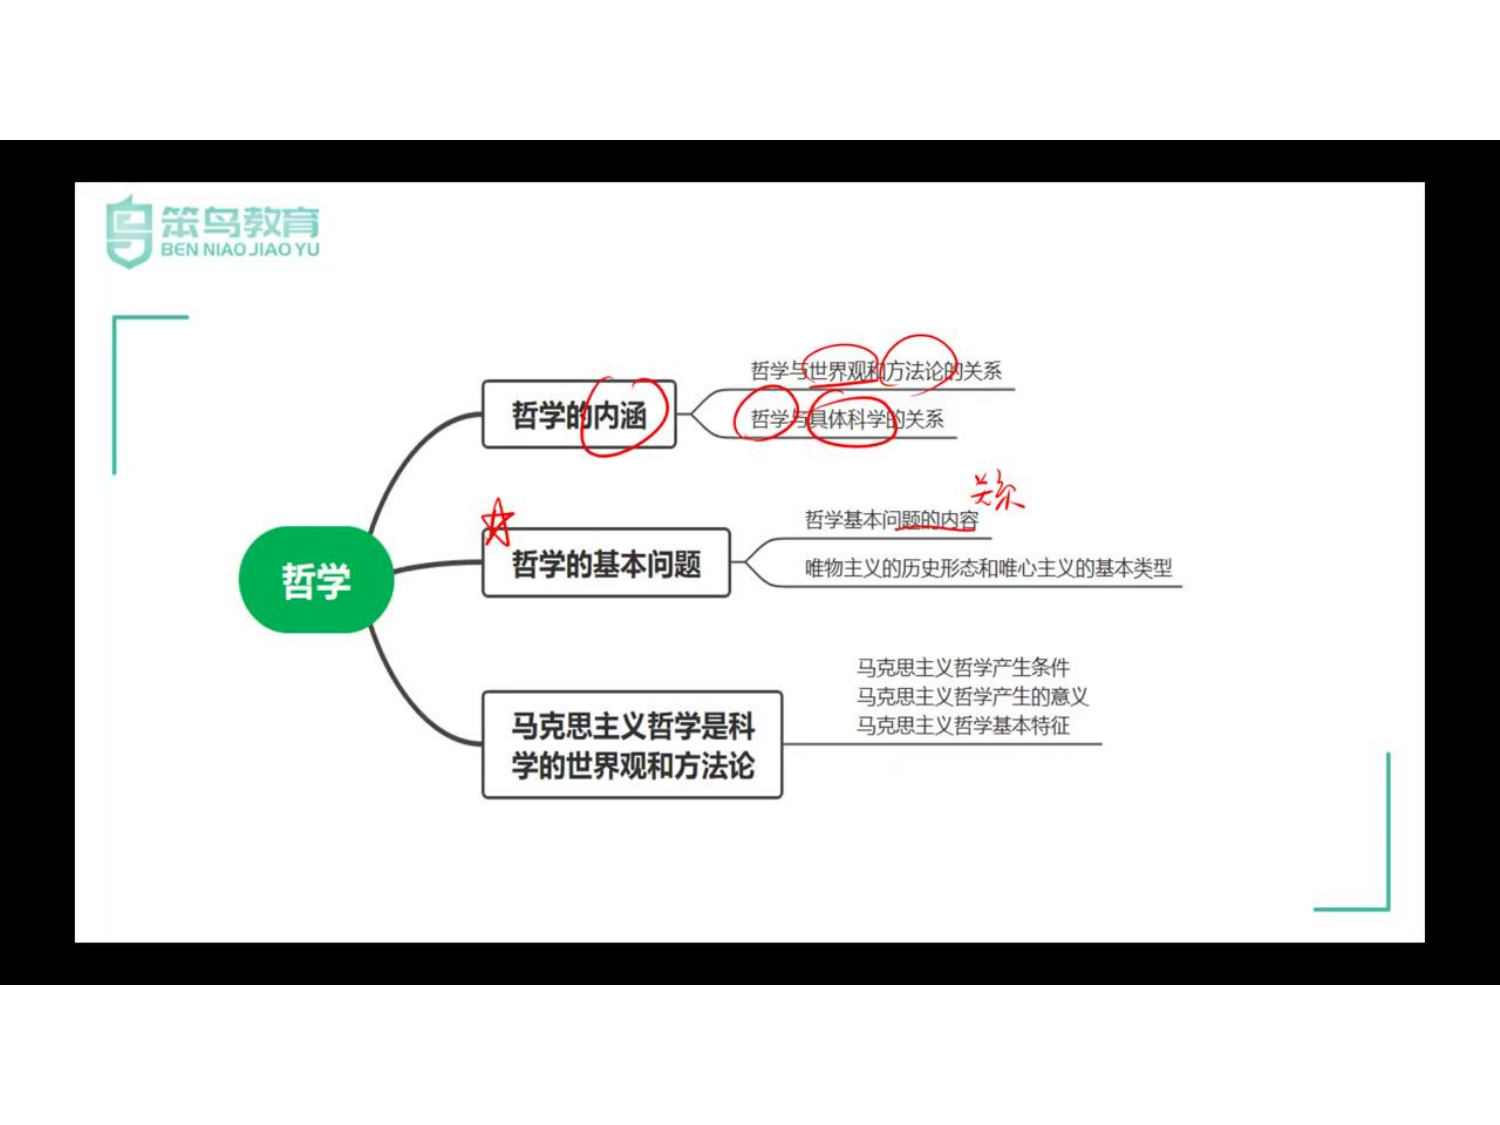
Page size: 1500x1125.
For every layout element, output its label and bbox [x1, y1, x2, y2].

picture [0, 140, 1500, 985]
